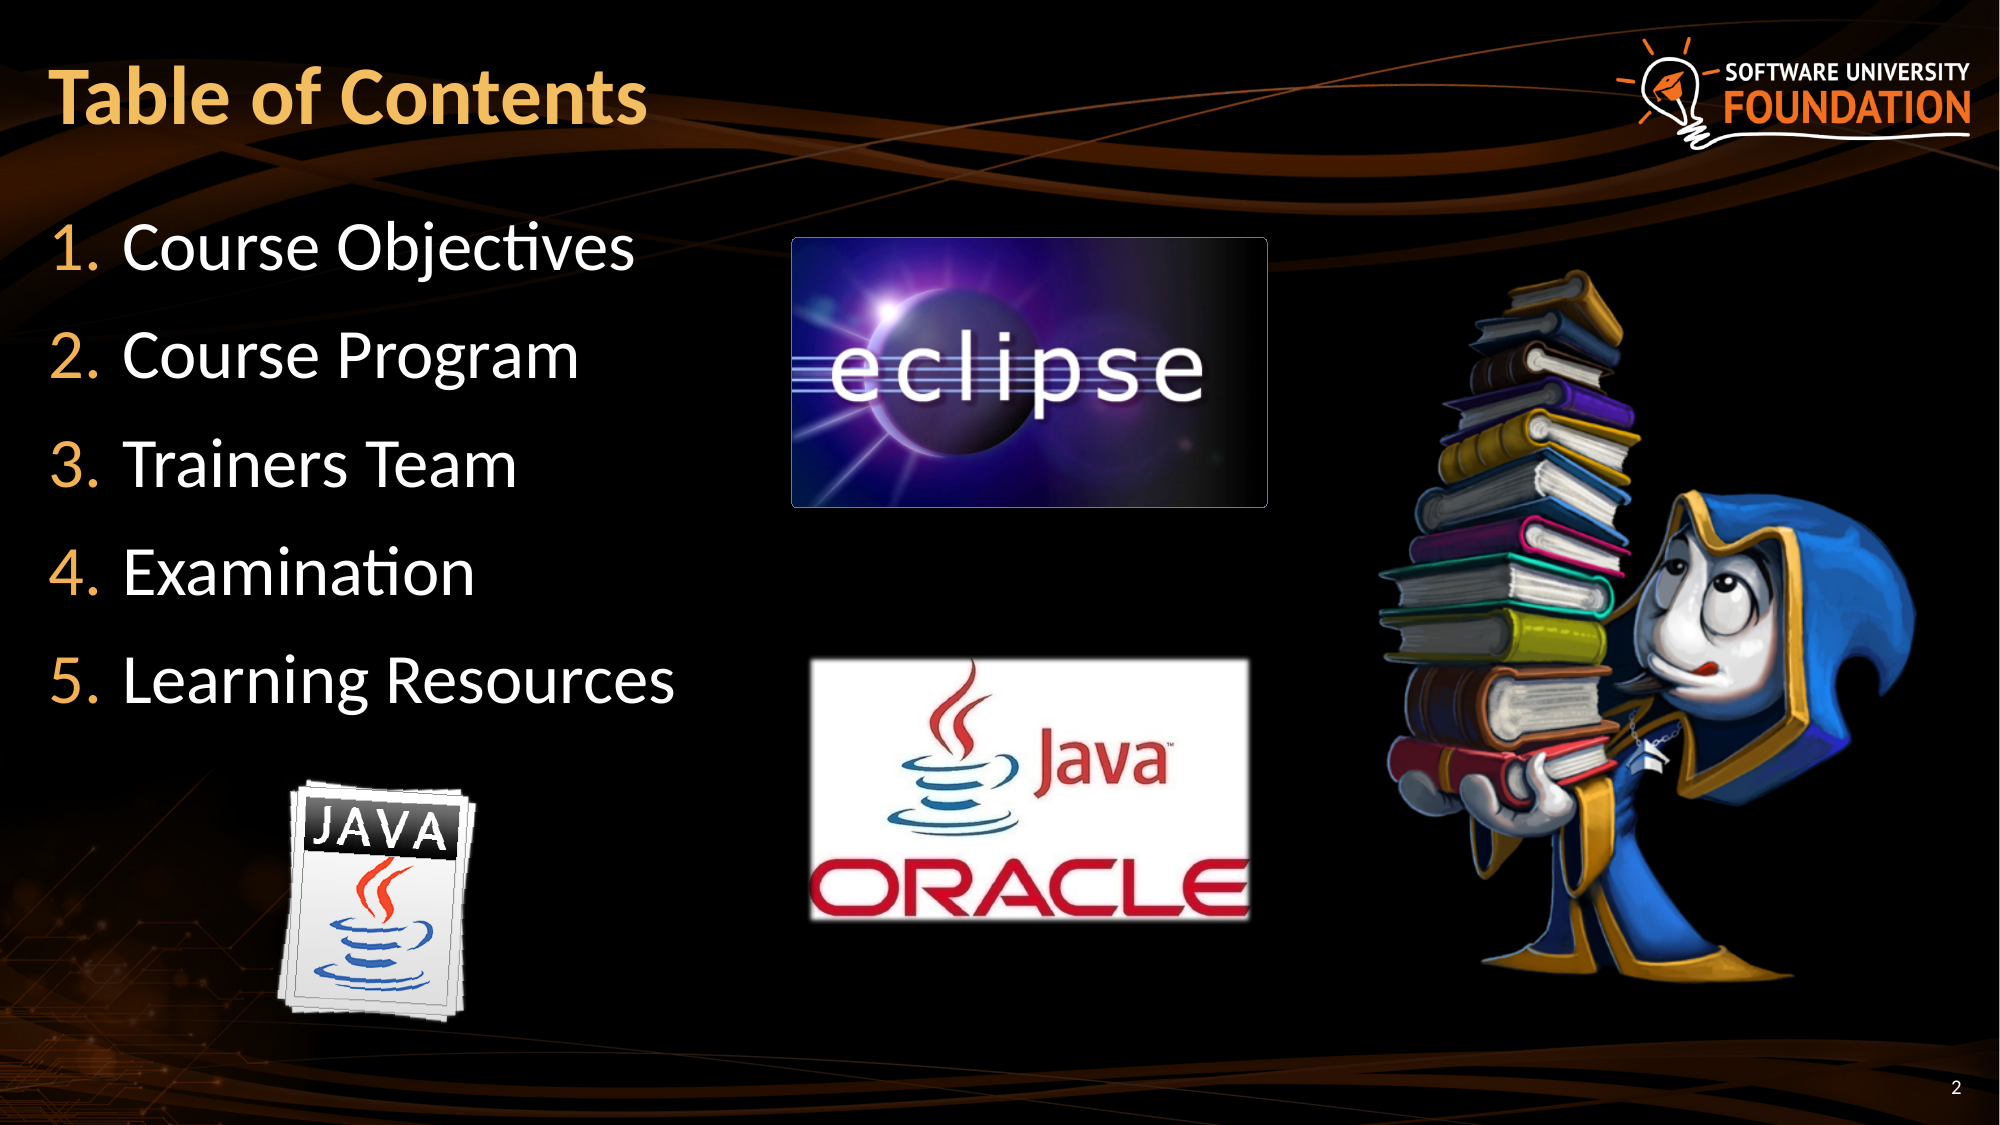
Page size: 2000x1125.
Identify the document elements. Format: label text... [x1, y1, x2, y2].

list Course Objectives Course Program Trainers Team Examination Learning Resources [31, 195, 1968, 1103]
title Table of Contents [30, 6, 1602, 189]
picture [0, 0, 2000, 1125]
slide_number 2 [1897, 1070, 1968, 1103]
